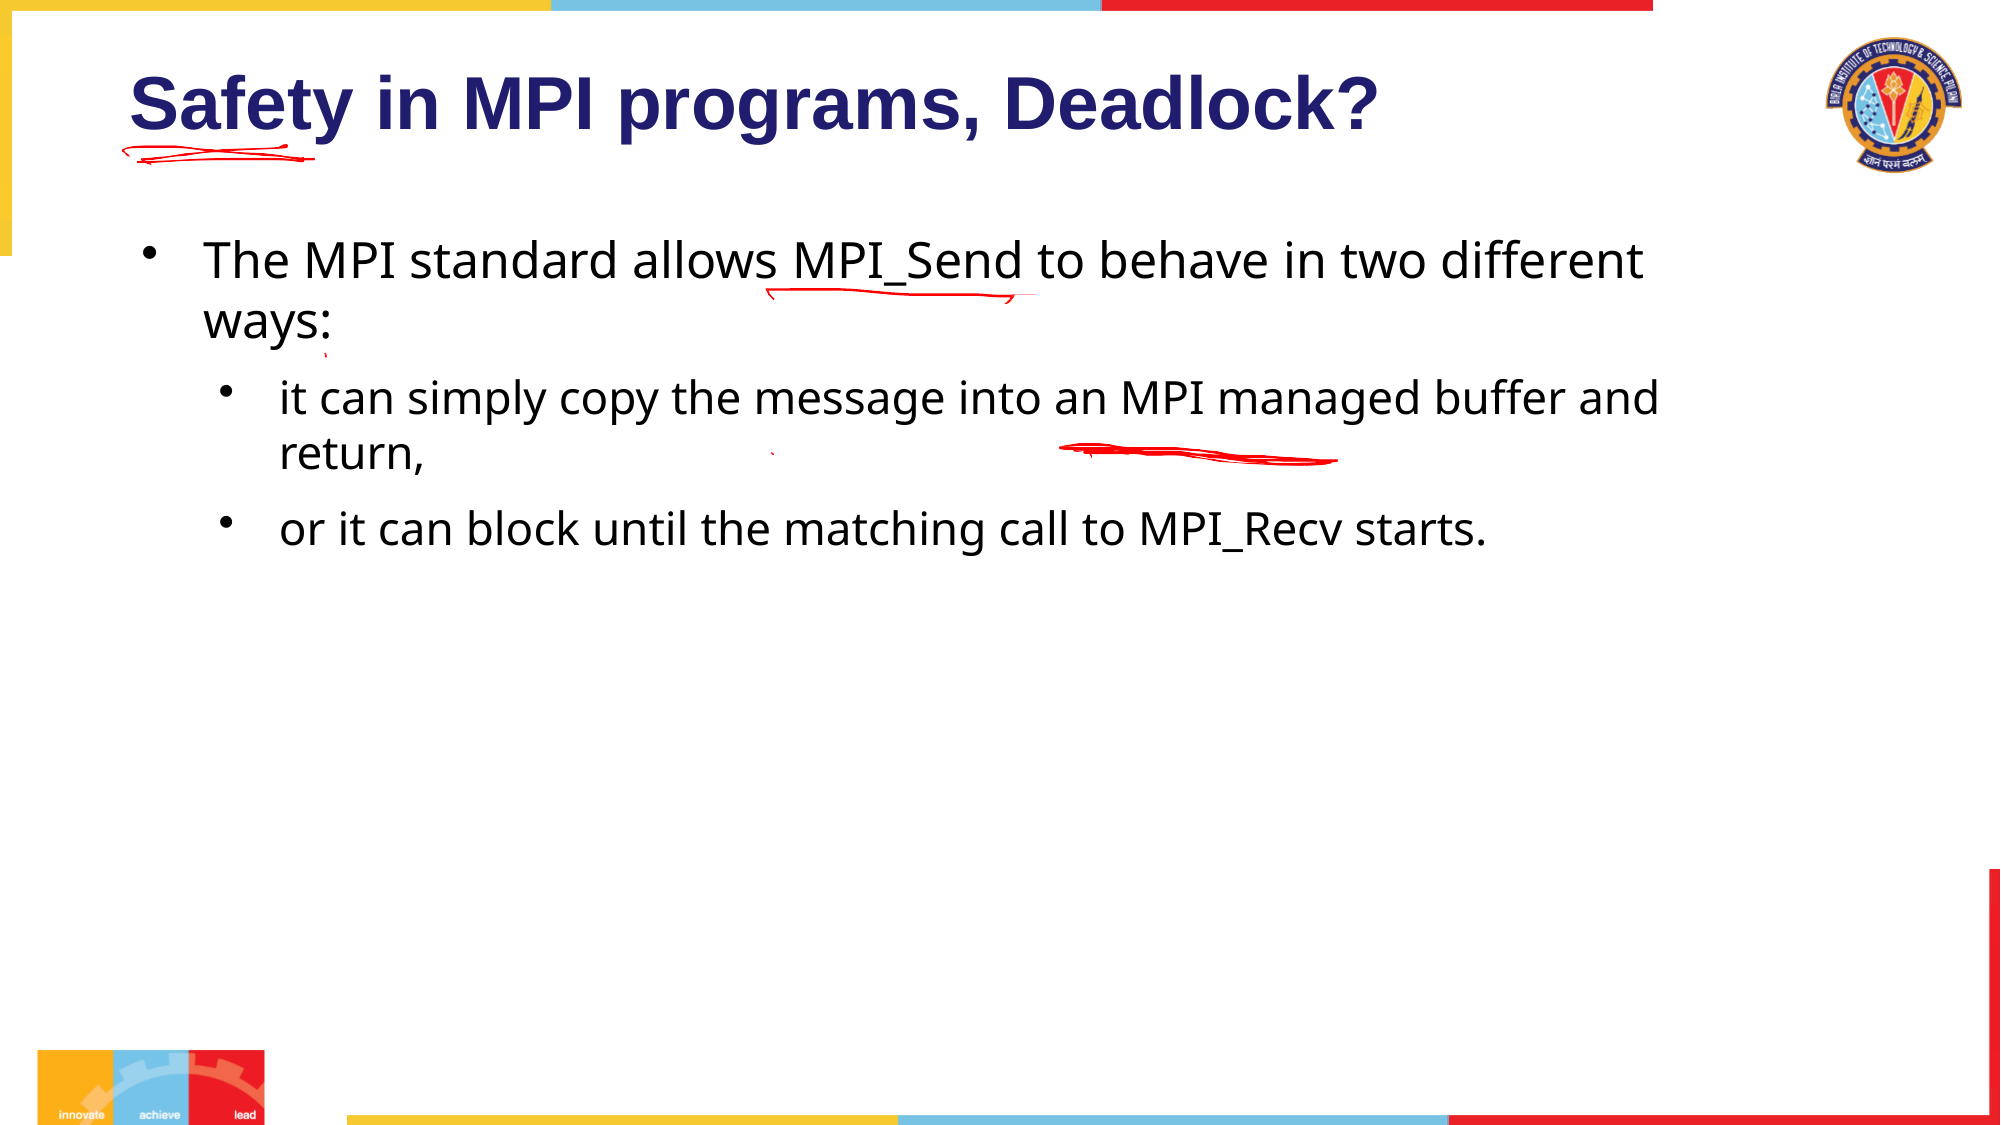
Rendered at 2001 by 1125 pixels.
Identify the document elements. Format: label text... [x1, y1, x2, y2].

picture [37, 1049, 265, 1125]
title Safety in MPI programs, Deadlock? [127, 21, 1873, 243]
picture [1059, 443, 1338, 467]
text_box [764, 288, 1038, 305]
picture [347, 869, 2000, 1125]
text_box The MPI standard allows MPI_Send to behave in two different ways: it can simply copy the message into an MPI managed buffer and return, or it can block until the matching call to MPI_Recv starts. [139, 203, 1732, 555]
picture [122, 144, 316, 166]
picture [0, 0, 1653, 256]
picture [1873, 37, 1962, 174]
